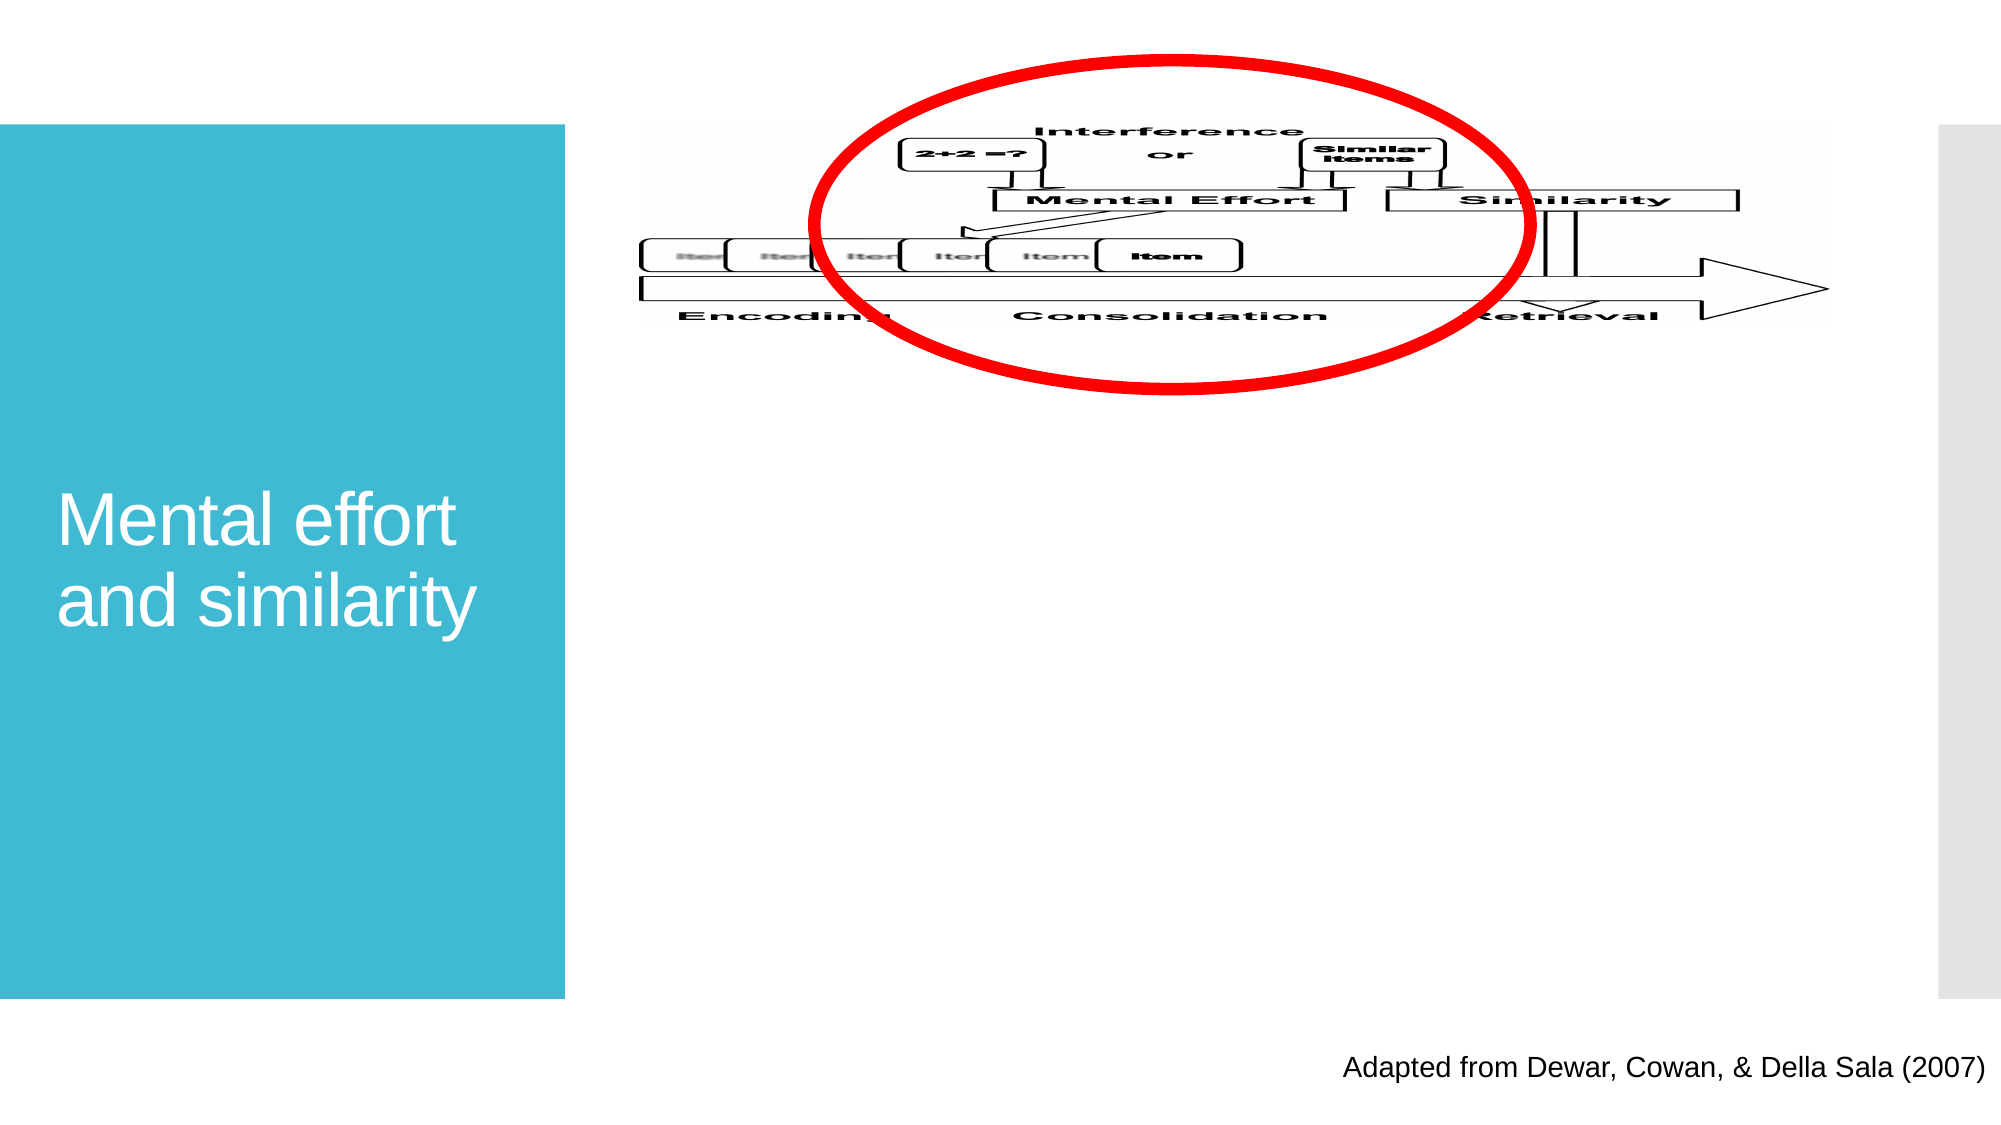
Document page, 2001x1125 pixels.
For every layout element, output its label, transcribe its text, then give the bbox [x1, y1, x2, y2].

title Mental effort and similarity [41, 184, 525, 940]
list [639, 125, 1830, 324]
text_box [885, 324, 1460, 391]
text_box Adapted from Dewar, Cowan, & Della Sala (2007) [1328, 1040, 2000, 1091]
text_box [885, 59, 1460, 125]
